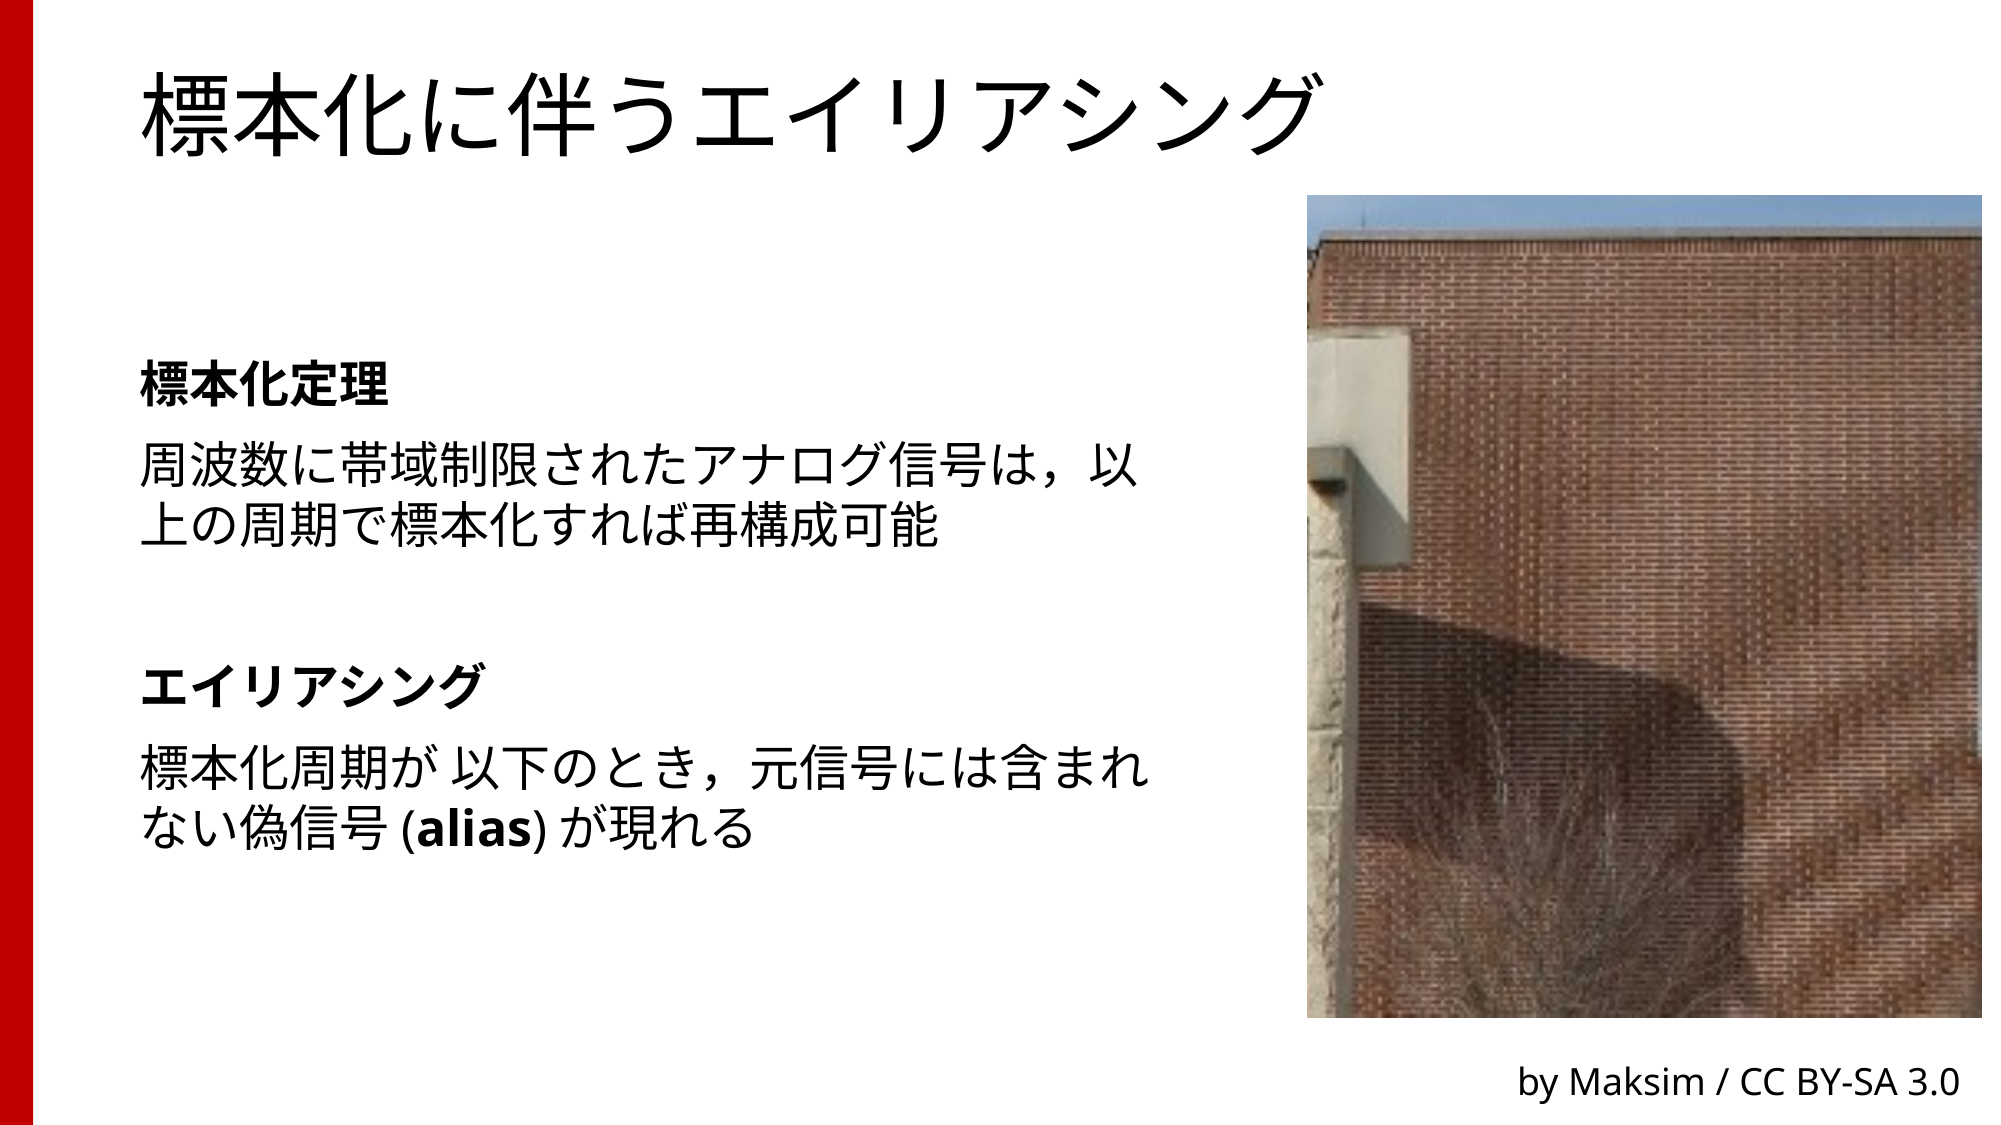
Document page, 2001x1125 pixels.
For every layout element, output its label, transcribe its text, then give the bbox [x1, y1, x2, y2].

text_box by Maksim / CC BY-SA 3.0 [1068, 1055, 1976, 1125]
picture [1307, 195, 1982, 1018]
title 標本化に伴うエイリアシング [124, 59, 1889, 181]
